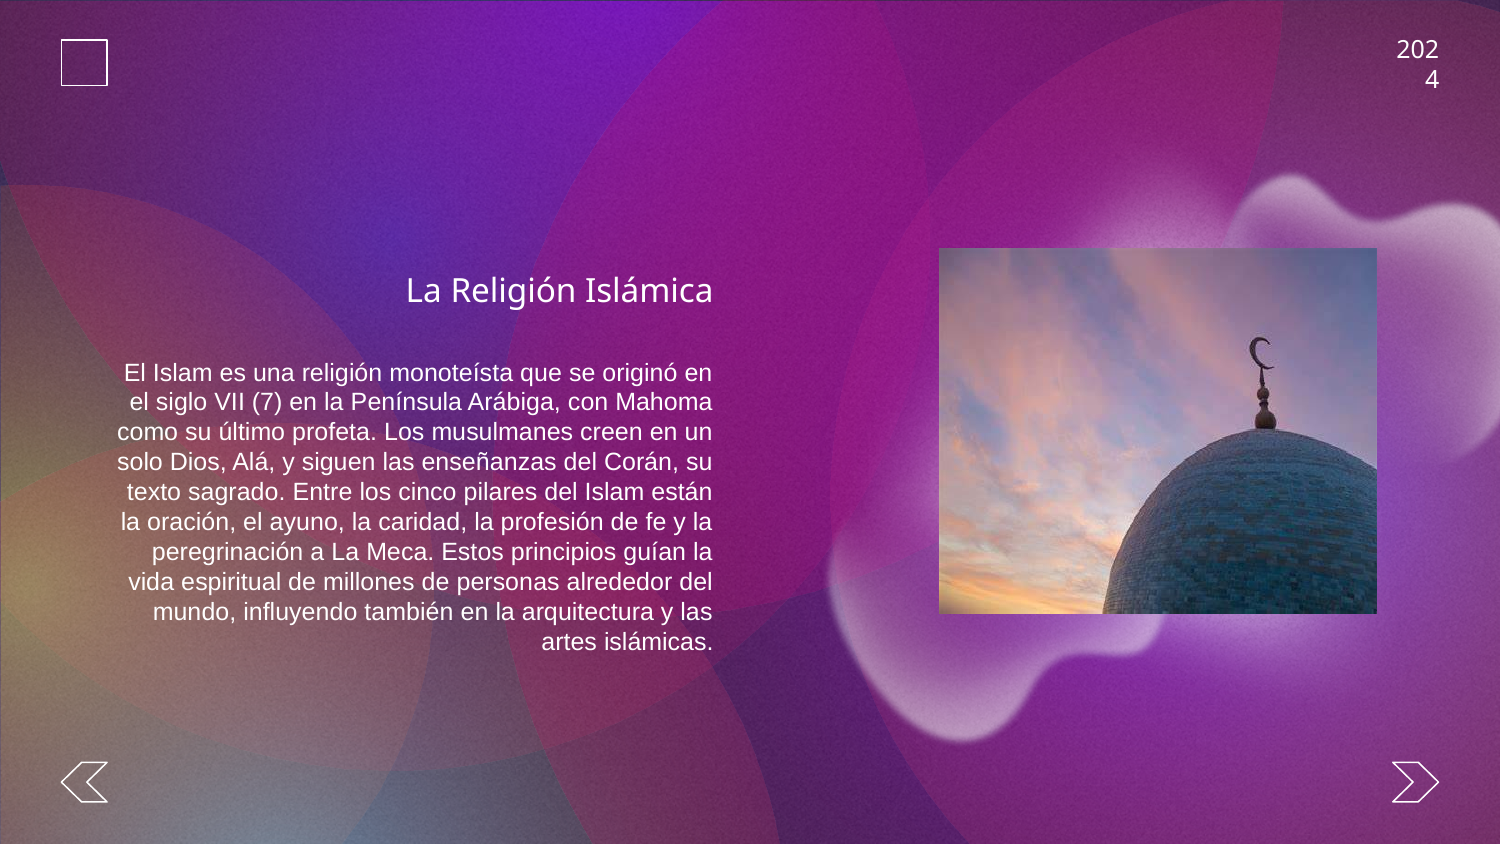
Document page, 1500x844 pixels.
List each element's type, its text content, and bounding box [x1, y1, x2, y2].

text_box 2024 [1377, 21, 1455, 106]
subtitle El Islam es una religión monoteísta que se originó en el siglo VII (7) en la Península Arábiga, con Mahoma como su último profeta. Los musulmanes creen en un solo Dios, Alá, y siguen las enseñanzas del Corán, su texto sagrado. Entre los cinco pilares del Islam están la oración, el ayuno, la caridad, la profesión de fe y la peregrinación a La Meca. Estos principios guían la vida espiritual de millones de personas alrededor del mundo, influyendo también en la arquitectura y las artes islámicas. [96, 340, 729, 614]
text_box [61, 39, 108, 86]
picture [760, 132, 1500, 784]
title La Religión Islámica [96, 218, 729, 325]
text_box [1392, 792, 1429, 802]
text_box [61, 762, 108, 802]
